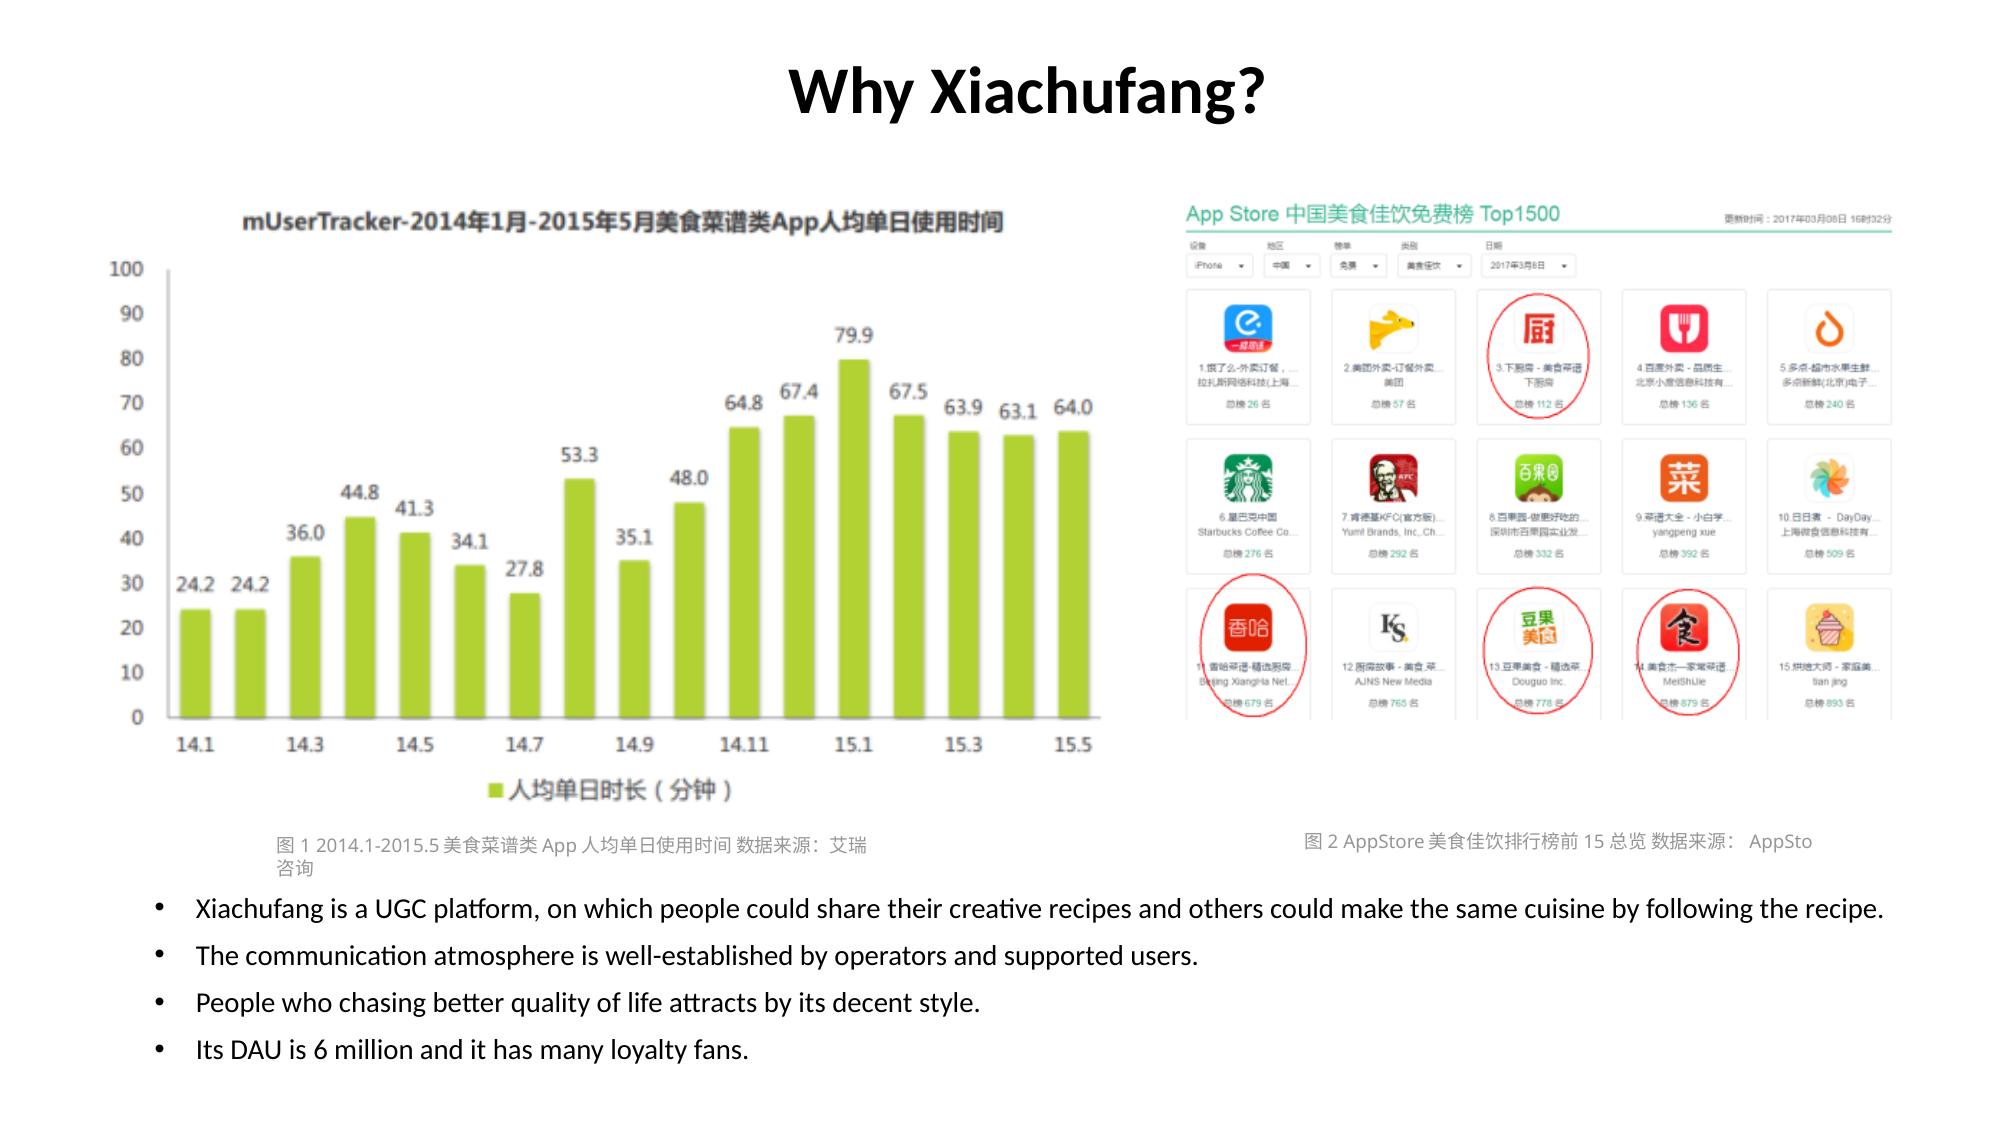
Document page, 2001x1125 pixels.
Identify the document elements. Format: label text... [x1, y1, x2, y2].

text_box Xiachufang is a UGC platform, on which people could share their creative recipes and others could make the same cuisine by following the recipe. The communication atmosphere is well-established by operators and supported users. People who chasing better quality of life attracts by its decent style. Its DAU is 6 million and it has many loyalty fans. [139, 885, 1918, 1087]
text_box 图2 AppStore美食佳饮排行榜前15总览 数据来源：AppSto [1289, 822, 1828, 860]
title Why Xiachufang? [700, 49, 1357, 135]
picture [52, 187, 1147, 819]
picture [1159, 187, 1918, 720]
text_box 图1 2014.1-2015.5美食菜谱类App人均单日使用时间 数据来源：艾瑞咨询 [262, 826, 895, 885]
